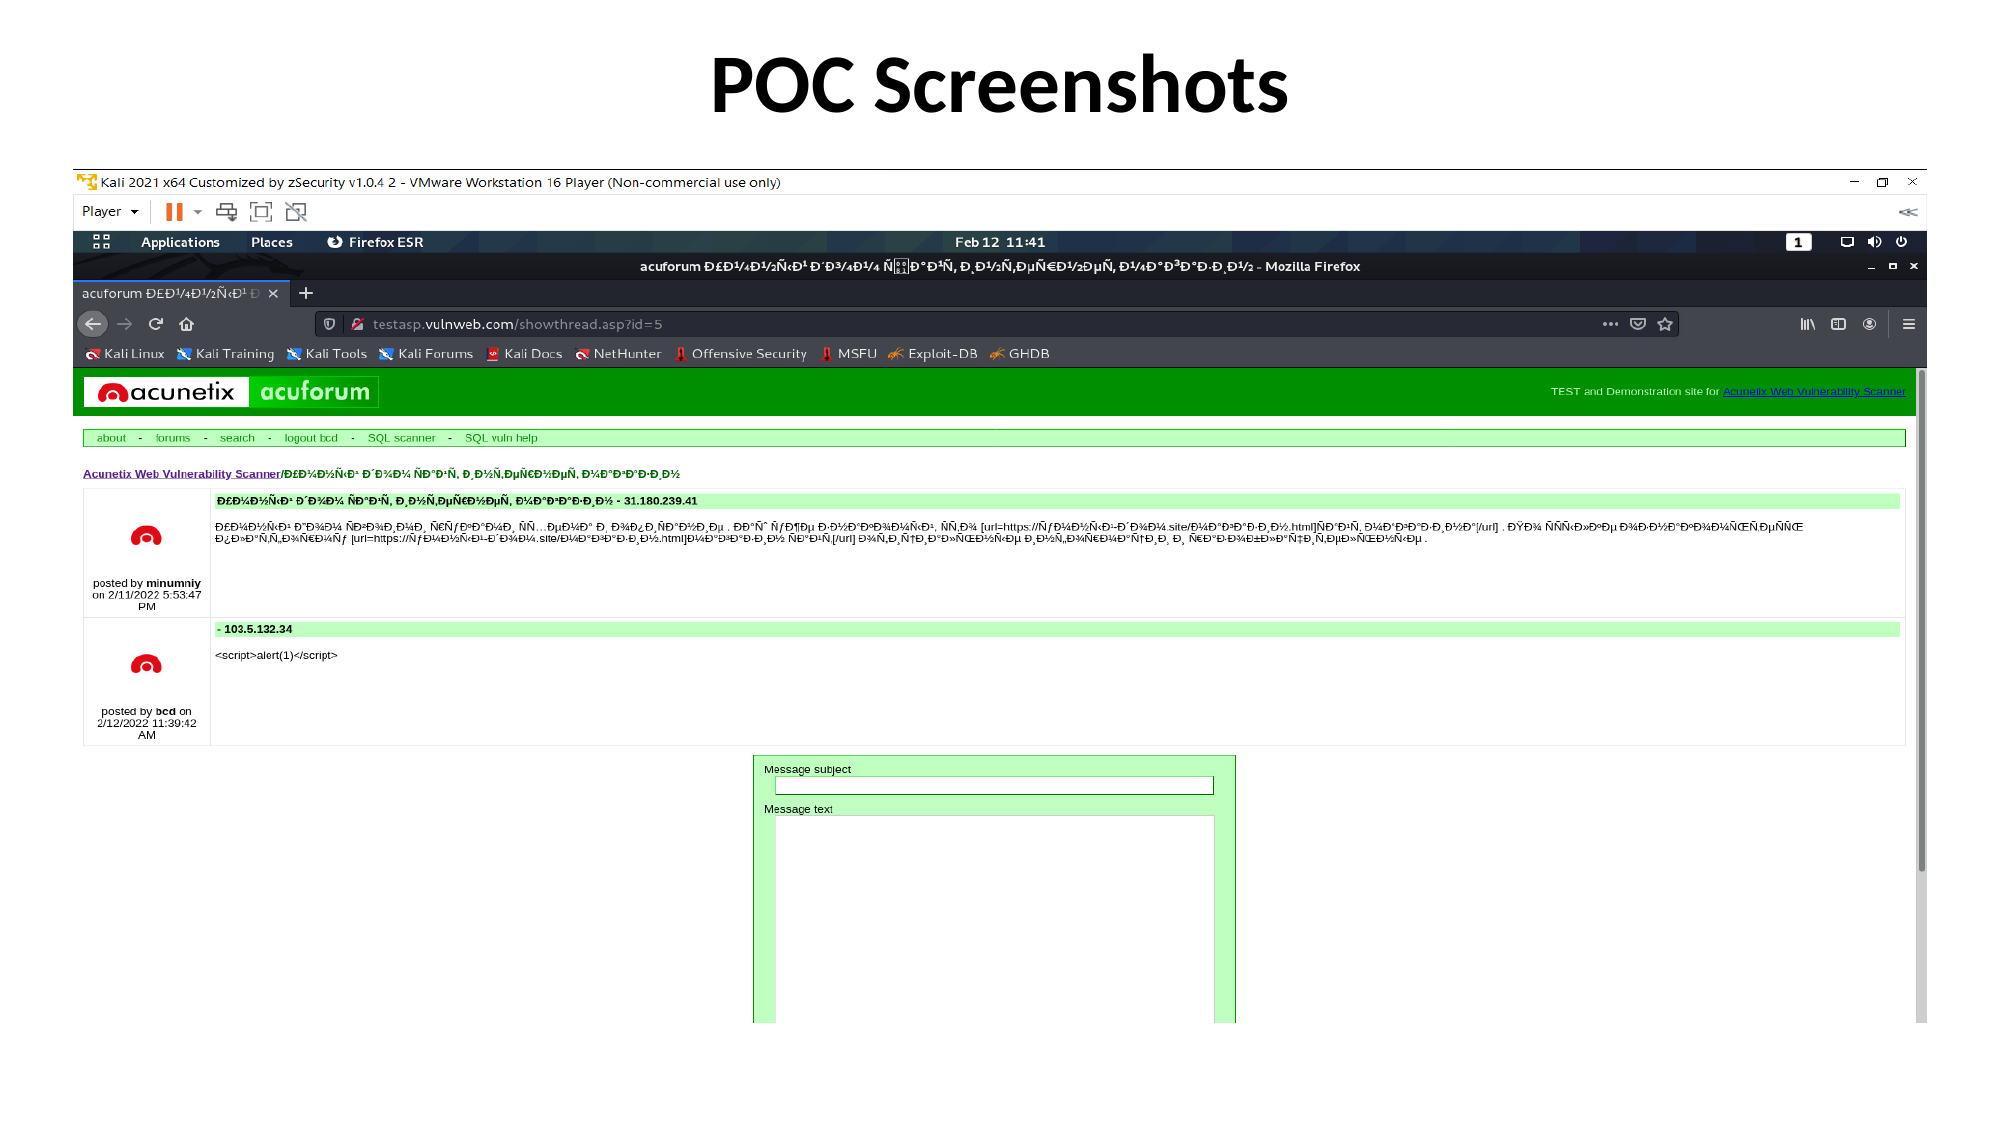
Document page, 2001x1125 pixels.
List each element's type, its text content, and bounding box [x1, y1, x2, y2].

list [73, 169, 1927, 1023]
text_box POC Screenshots [73, 21, 1885, 137]
